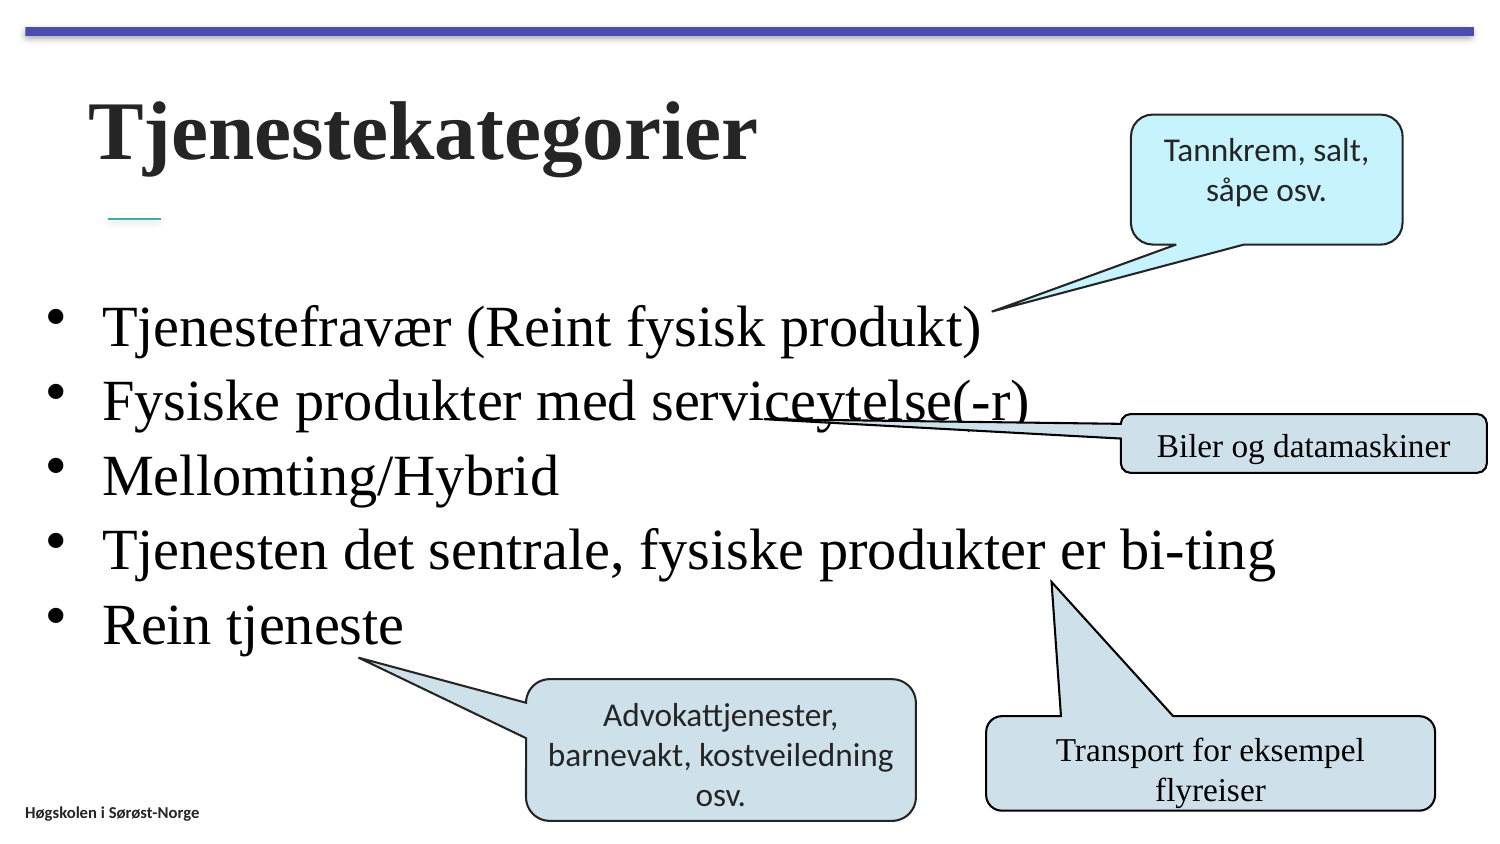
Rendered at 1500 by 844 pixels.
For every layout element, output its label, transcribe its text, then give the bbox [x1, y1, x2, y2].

text_box Biler og datamaskiner [763, 414, 1487, 473]
text_box Tannkrem, salt, såpe osv. [991, 114, 1403, 312]
text_box Advokattjenester, barnevakt, kostveiledning osv. [358, 657, 916, 821]
text_box Transport for eksempel flyreiser [986, 581, 1436, 811]
list Tjenestefravær (Reint fysisk produkt) Fysiske produkter med serviceytelse(-r) Mellomting/Hybrid Tjenesten det sentrale, fysiske produkter er bi-ting Rein tjeneste [31, 295, 1349, 764]
title Tjenestekategorier [88, 56, 1395, 197]
